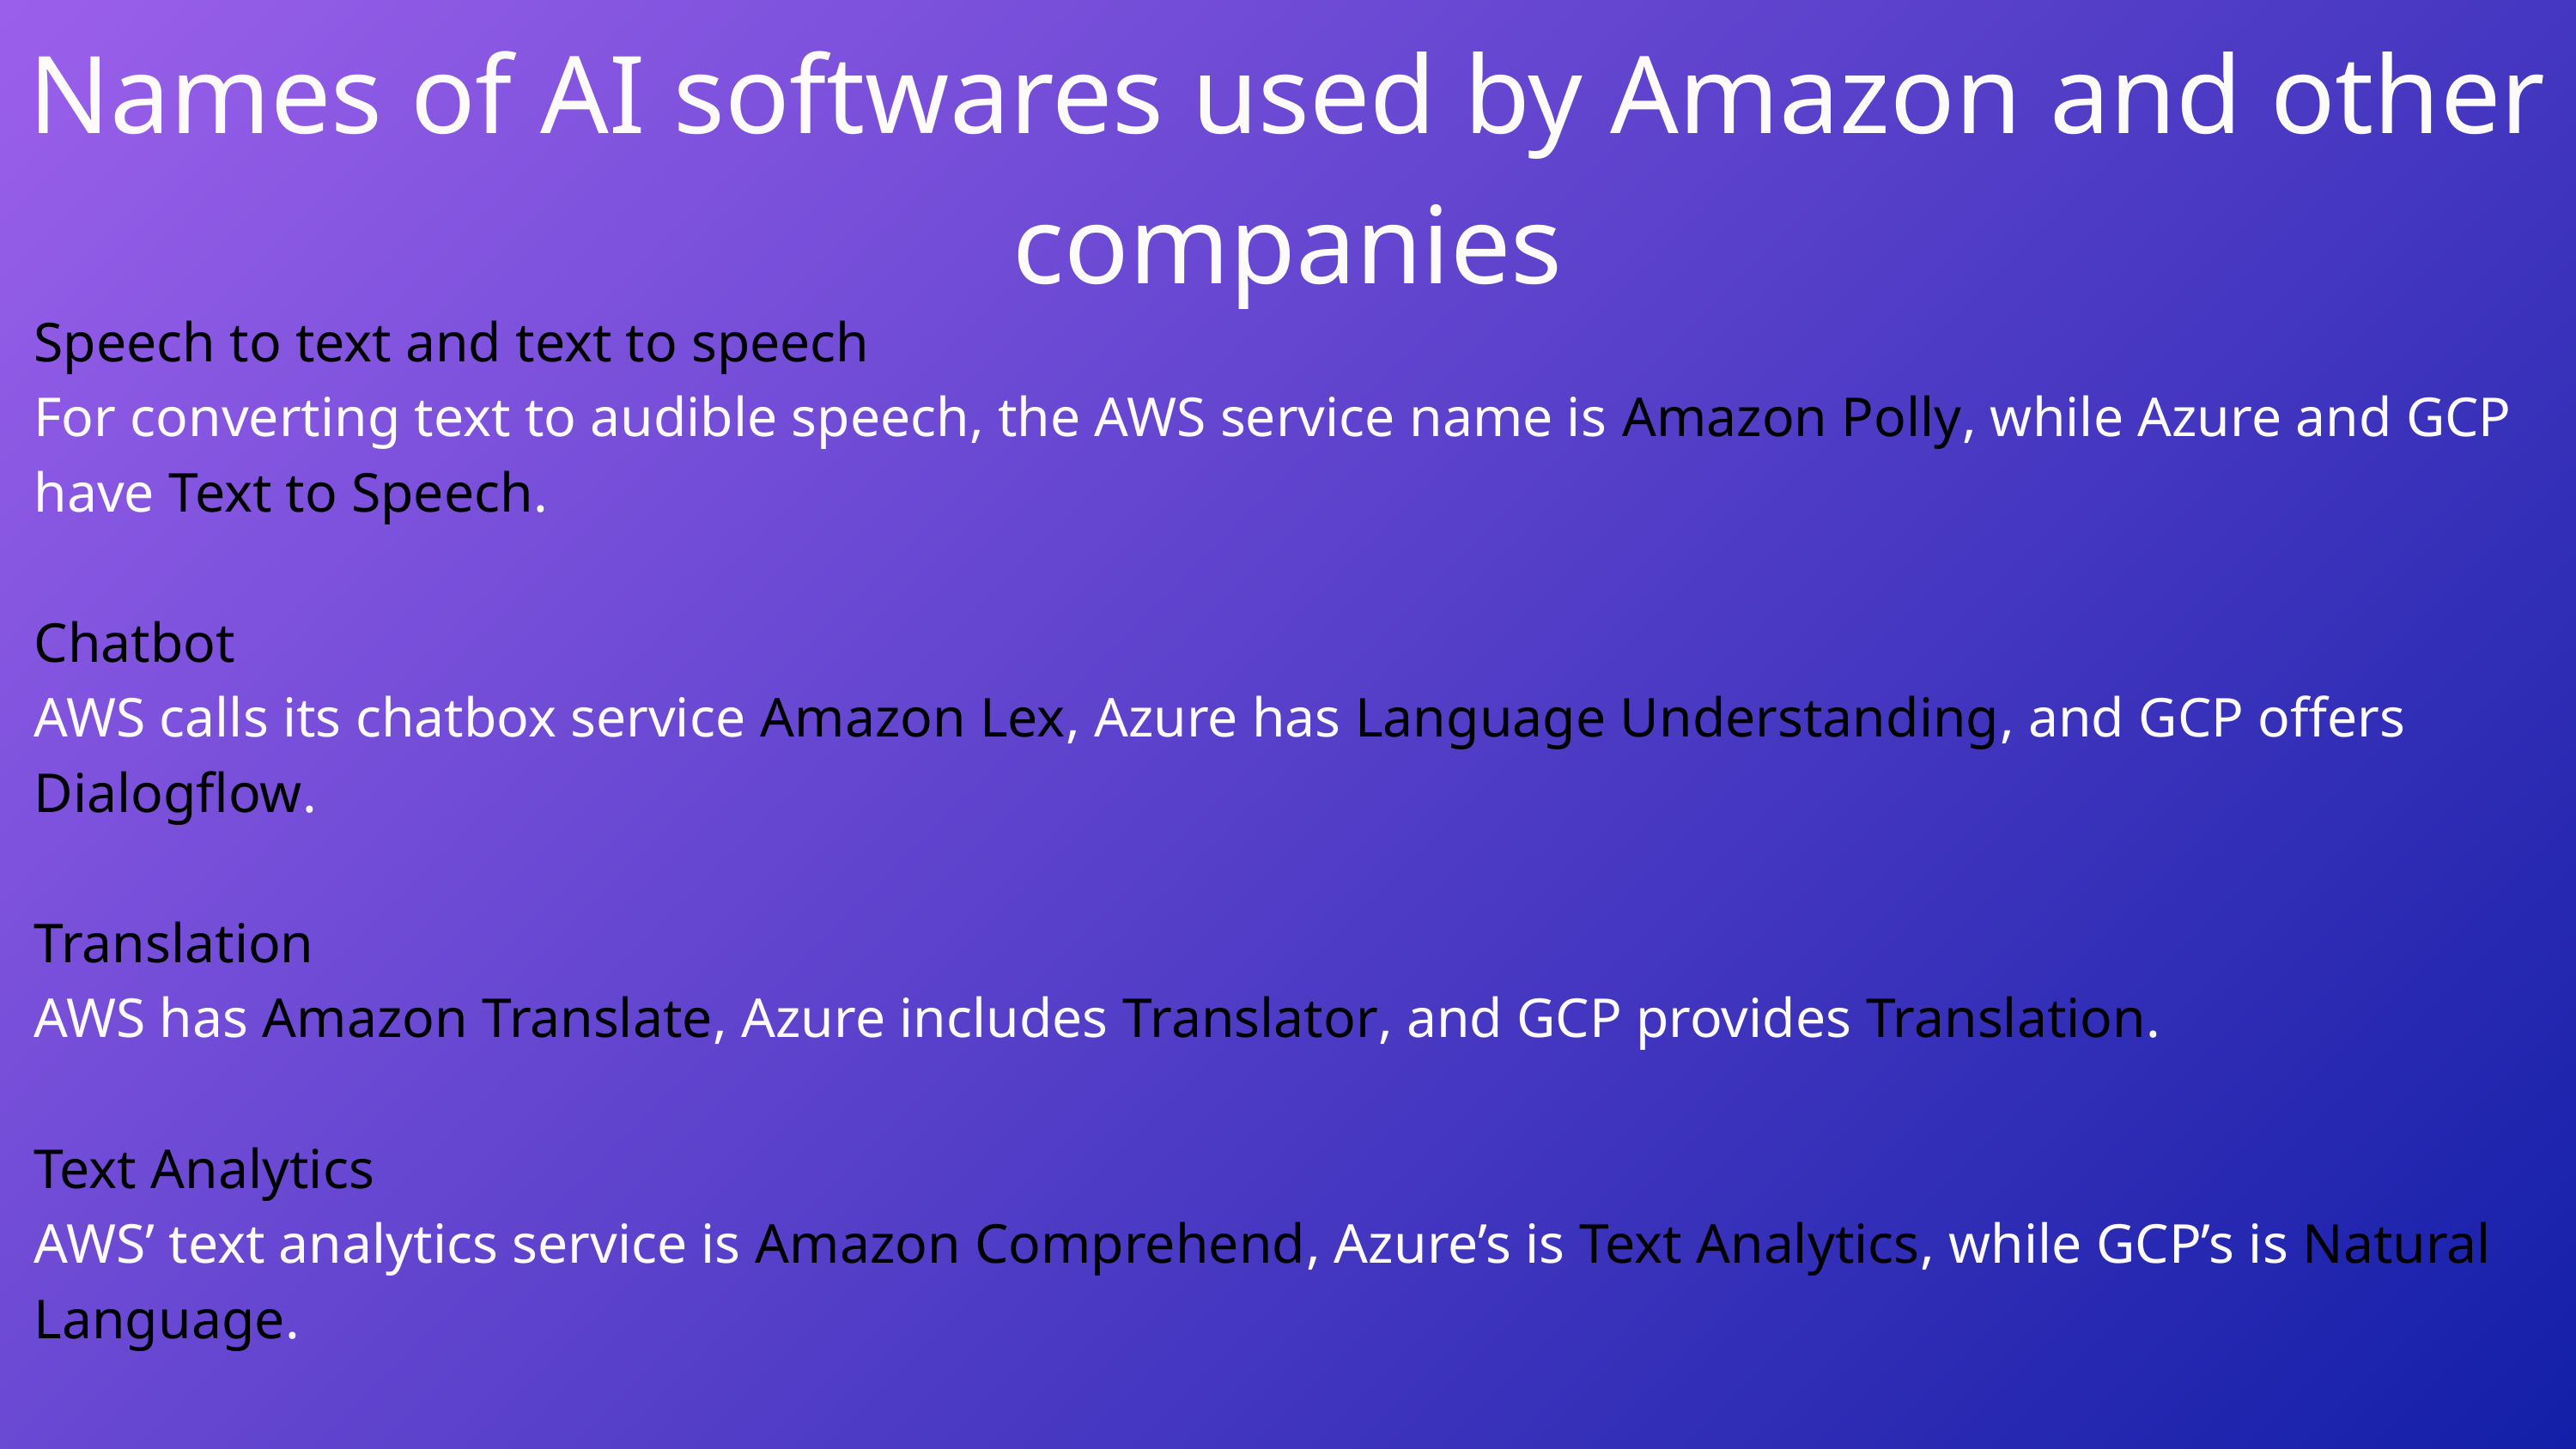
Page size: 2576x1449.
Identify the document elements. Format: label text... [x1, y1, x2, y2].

text_box Speech to text and text to speech For converting text to audible speech, the AWS service name is Amazon Polly, while Azure and GCP have Text to Speech. Chatbot AWS calls its chatbox service Amazon Lex, Azure has Language Understanding, and GCP offers Dialogflow. Translation AWS has Amazon Translate, Azure includes Translator, and GCP provides Translation. Text Analytics AWS’ text analytics service is Amazon Comprehend, Azure’s is Text Analytics, while GCP’s is Natural Language. [33, 306, 2576, 1449]
text_box Names of AI softwares used by Amazon and other companies [0, 4, 2576, 306]
